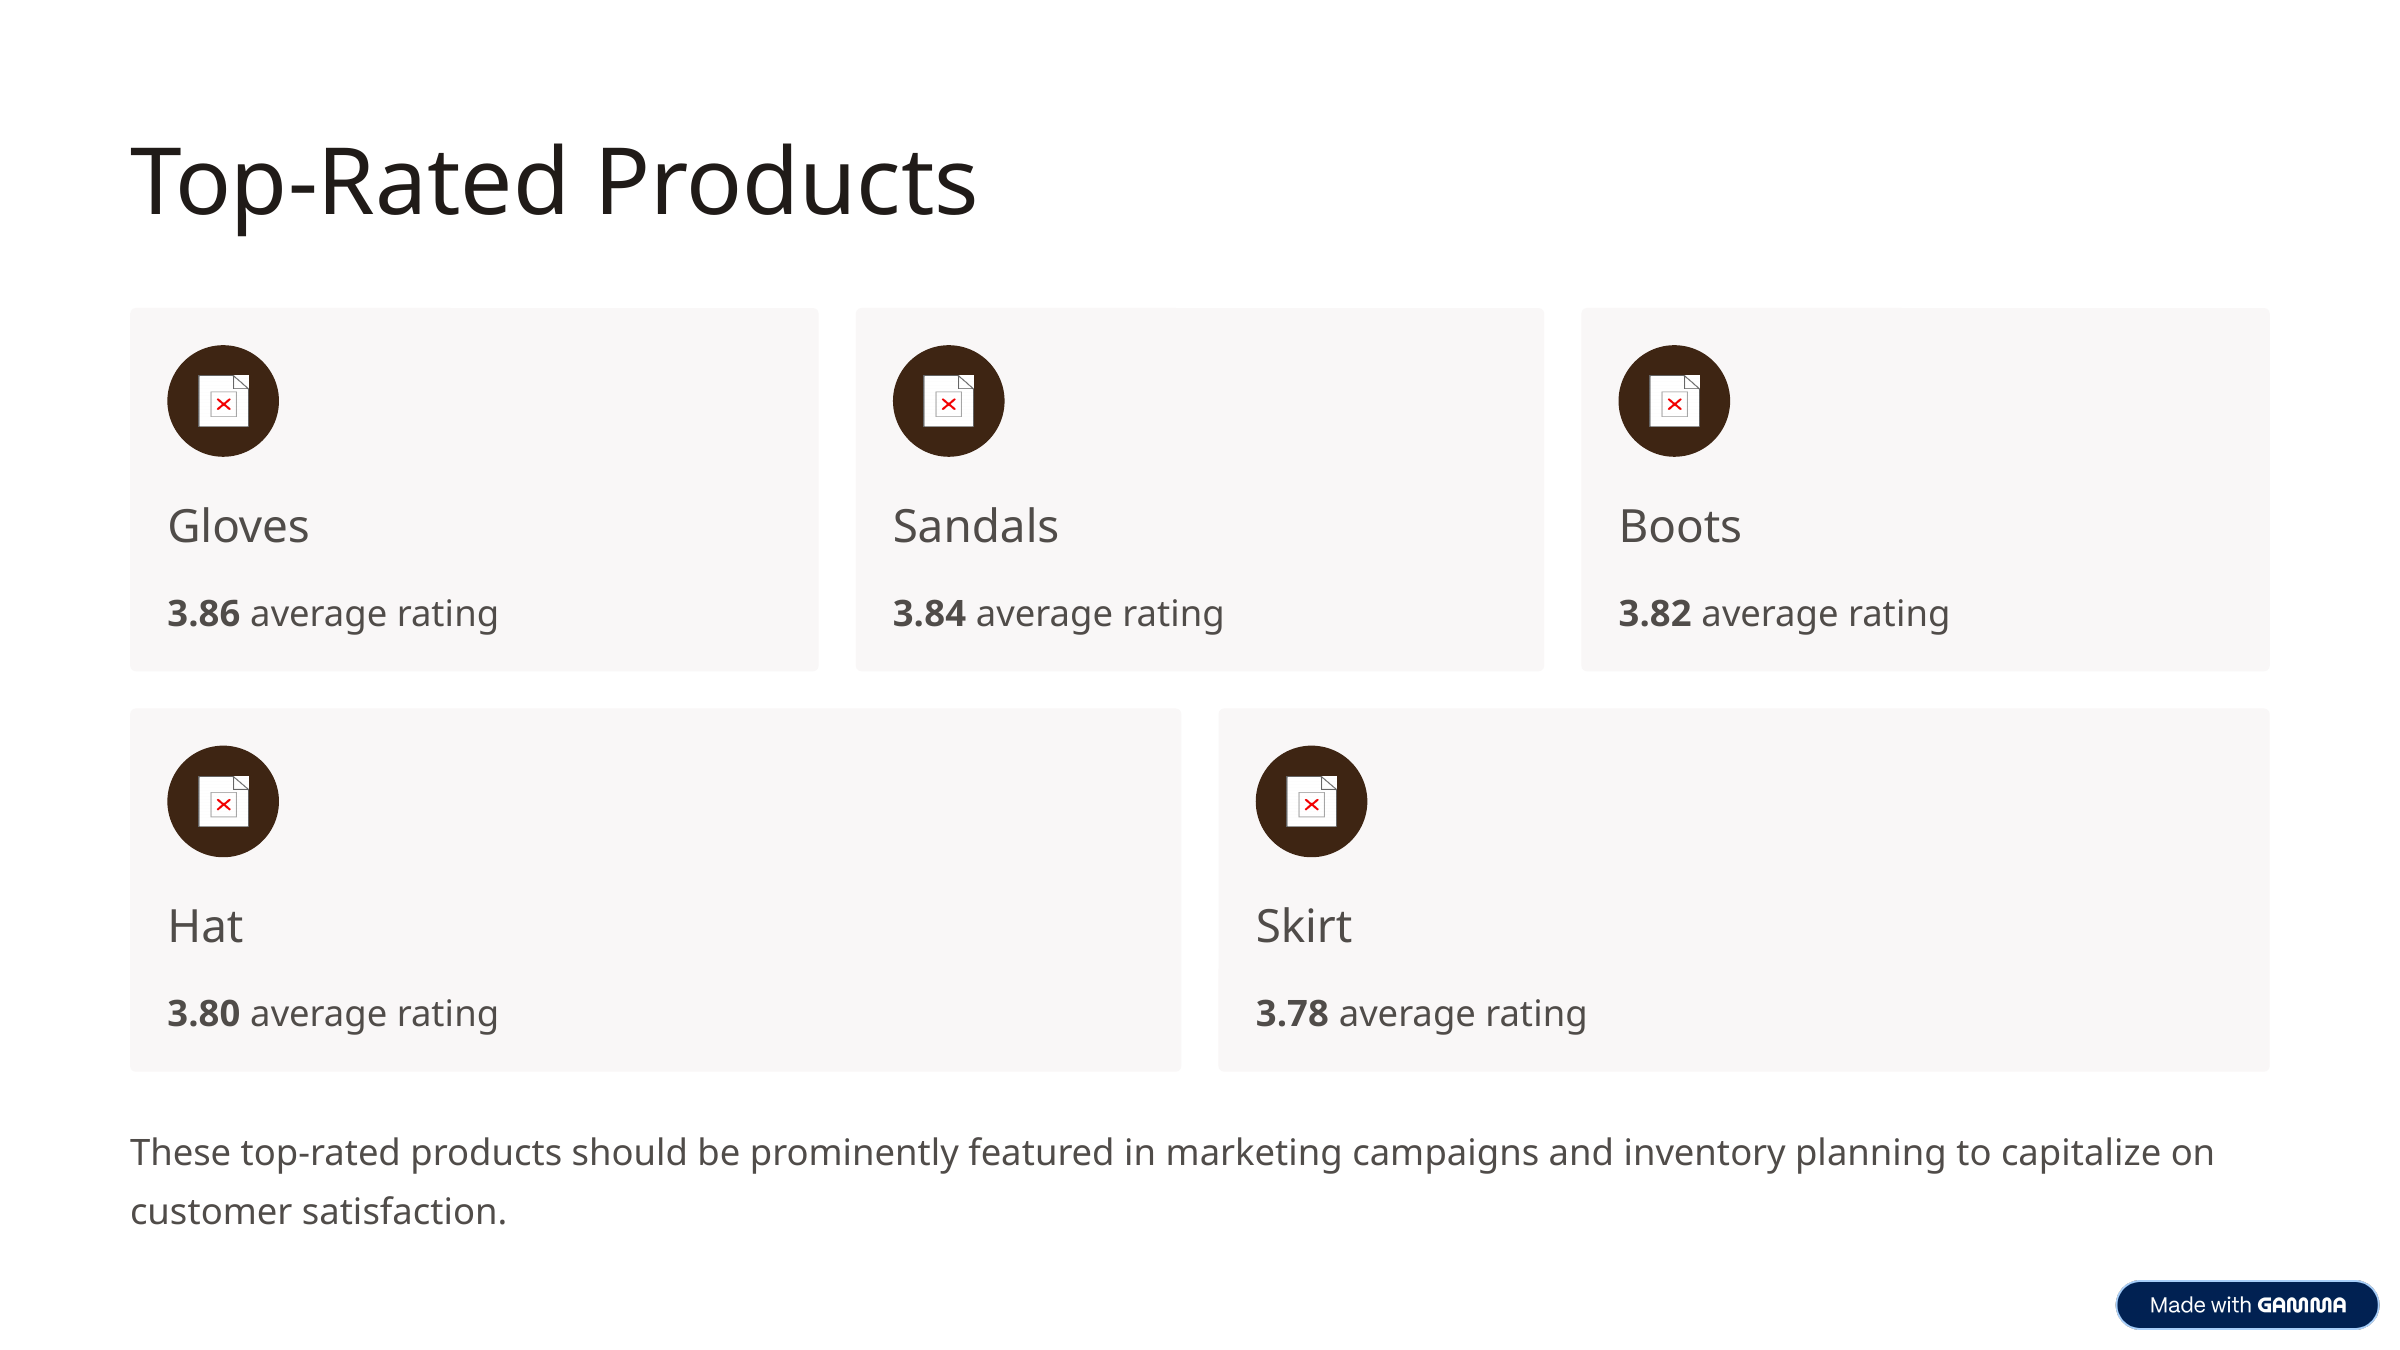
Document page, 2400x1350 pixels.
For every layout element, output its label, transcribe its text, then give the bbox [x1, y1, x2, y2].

text_box [167, 345, 279, 457]
text_box Hat [167, 894, 633, 953]
picture [198, 375, 249, 427]
text_box [167, 745, 279, 858]
text_box These top-rated products should be prominently featured in marketing campaigns and inventory planning to capitalize on customer satisfaction. [130, 1113, 2270, 1233]
text_box 3.80 average rating [167, 974, 1145, 1035]
picture [1649, 375, 1700, 427]
text_box [130, 307, 819, 672]
text_box [1255, 745, 1368, 858]
text_box Boots [1618, 493, 2084, 553]
text_box [855, 307, 1545, 672]
text_box 3.78 average rating [1255, 974, 2233, 1035]
text_box Sandals [892, 493, 1359, 553]
picture [198, 776, 249, 827]
picture [2106, 1271, 2389, 1339]
picture [1286, 776, 1337, 827]
text_box [1581, 307, 2270, 672]
text_box Top-Rated Products [130, 117, 1061, 234]
text_box [892, 345, 1005, 457]
text_box Gloves [167, 493, 633, 553]
text_box 3.86 average rating [167, 574, 782, 634]
text_box [130, 708, 1182, 1072]
picture [923, 375, 974, 427]
text_box [1218, 708, 2270, 1072]
text_box Skirt [1255, 894, 1721, 953]
text_box 3.84 average rating [892, 574, 1507, 634]
text_box 3.82 average rating [1618, 574, 2233, 634]
text_box [1618, 345, 1731, 457]
